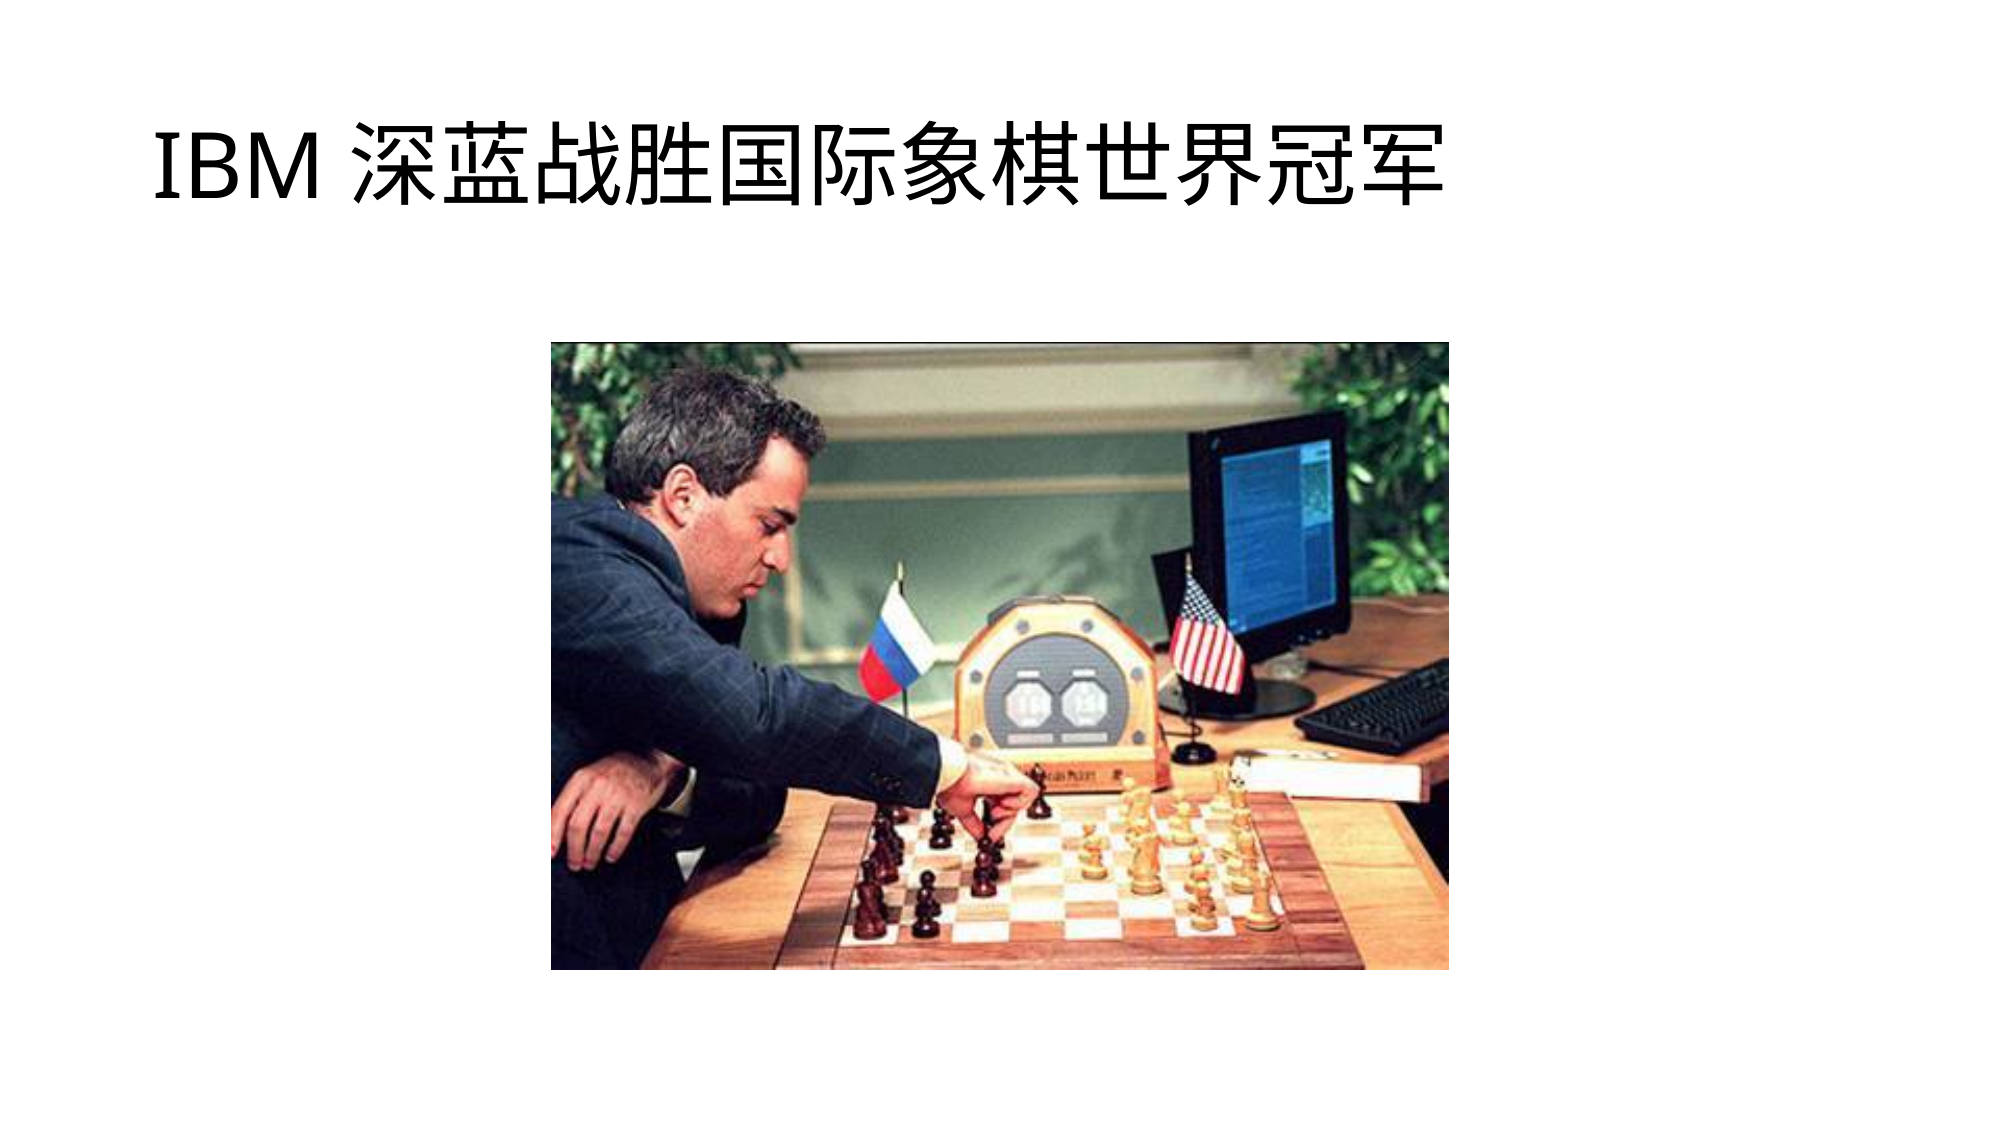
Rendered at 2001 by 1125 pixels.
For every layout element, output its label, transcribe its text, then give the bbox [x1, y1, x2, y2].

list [551, 342, 1449, 970]
title IBM深蓝战胜国际象棋世界冠军 [137, 59, 1863, 278]
